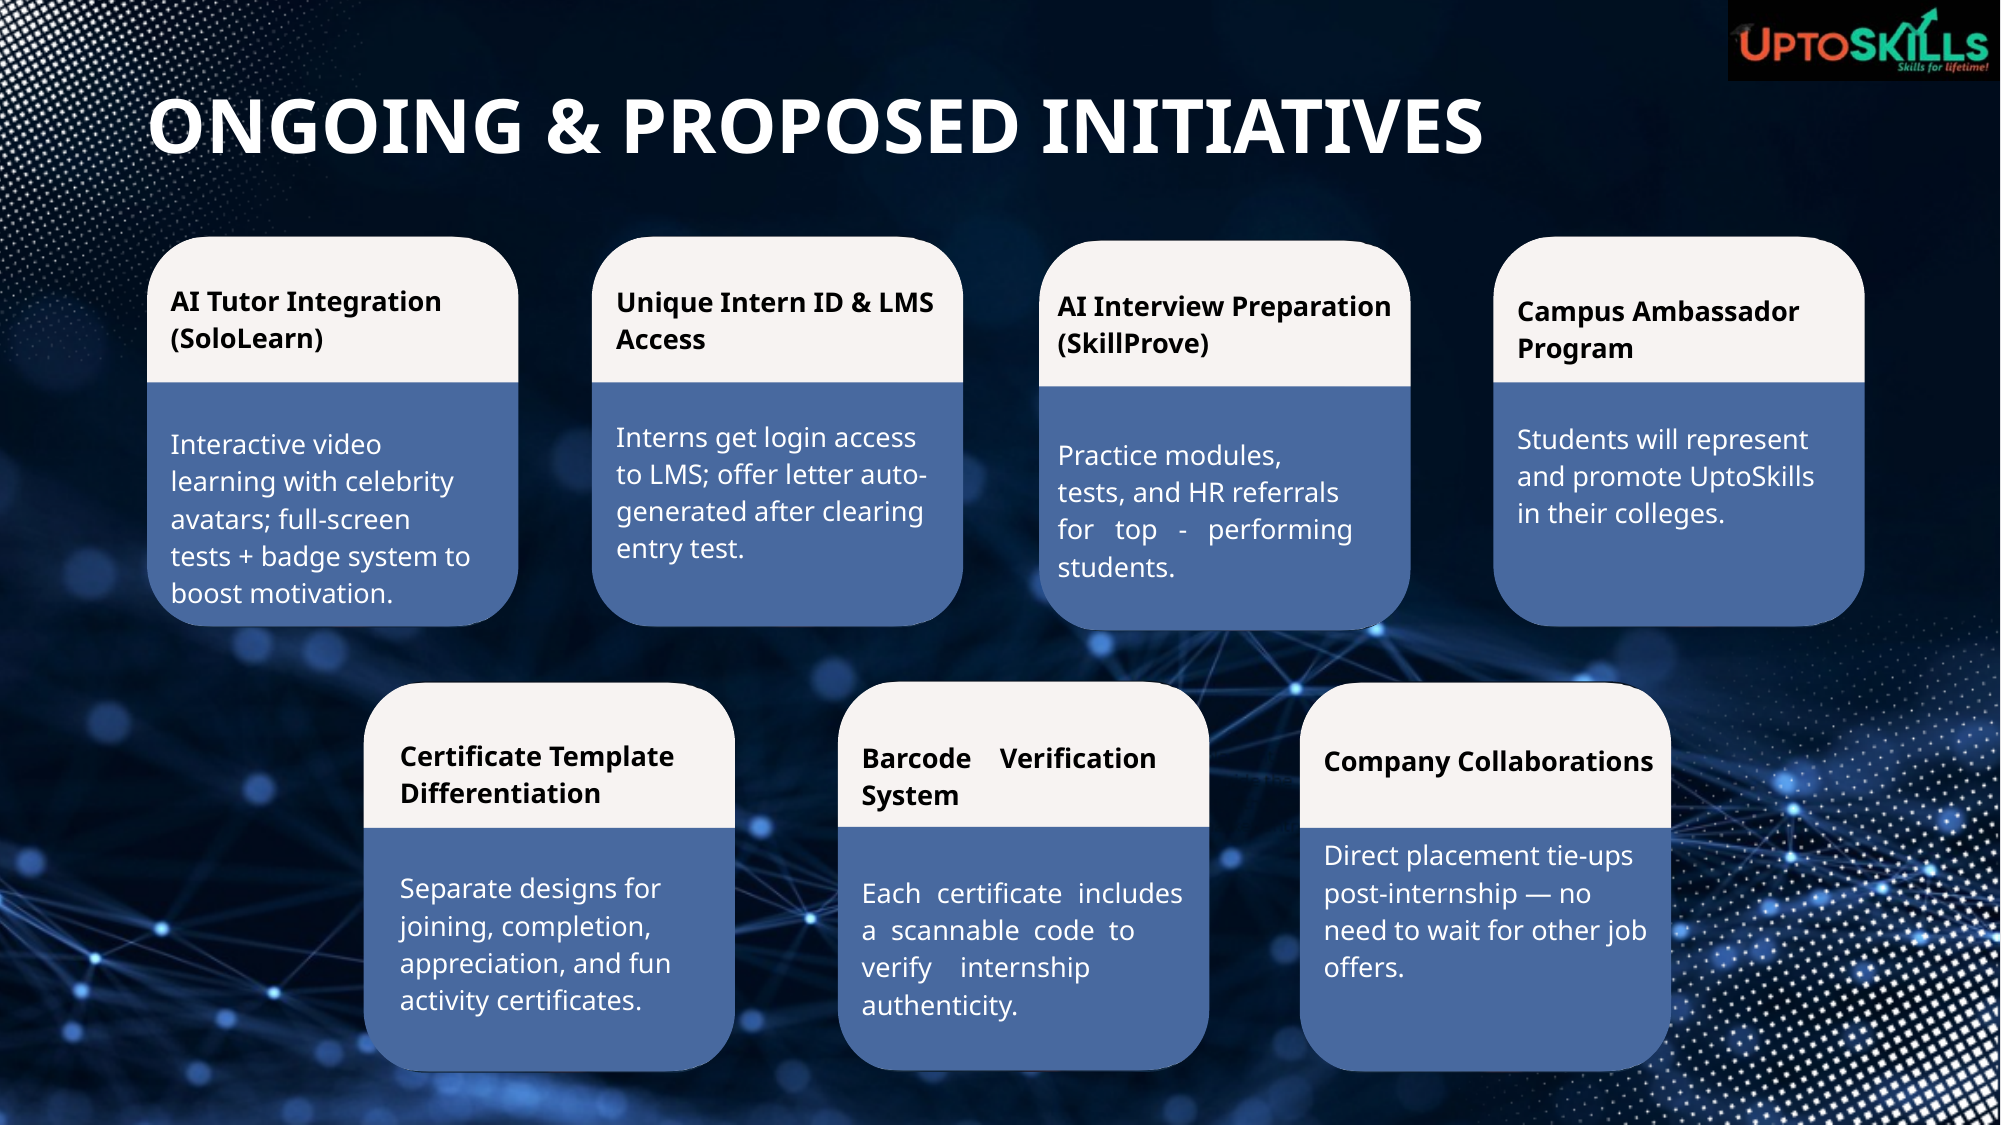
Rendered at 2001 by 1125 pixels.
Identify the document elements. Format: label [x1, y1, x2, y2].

text_box [146, 235, 519, 628]
text_box [1038, 239, 1415, 632]
text_box [591, 235, 964, 628]
text_box [1493, 235, 1865, 640]
text_box [837, 680, 1210, 1073]
text_box [1299, 681, 1672, 1073]
picture [0, 0, 2001, 1125]
